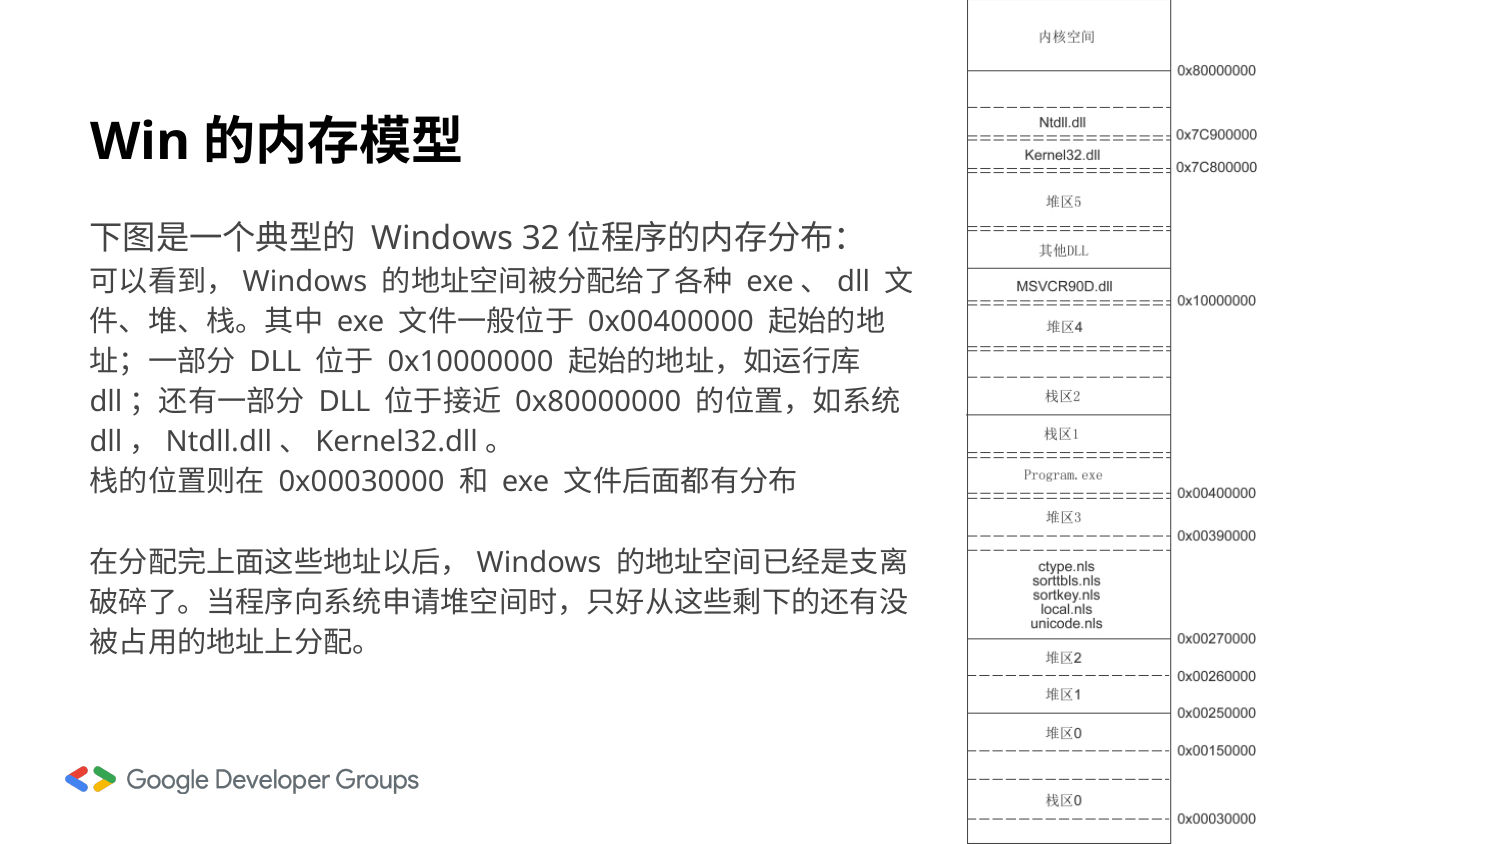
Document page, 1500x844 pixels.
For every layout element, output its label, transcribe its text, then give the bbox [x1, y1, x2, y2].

title Win的内存模型 [75, 61, 659, 186]
picture [64, 766, 419, 794]
picture [966, 0, 1257, 844]
list 下图是一个典型的 Windows 32位程序的内存分布： 可以看到，Windows 的地址空间被分配给了各种 exe、dll 文件、堆、栈。其中 exe 文件一般位于 0x00400000 起始的地址；一部分 DLL 位于 0x10000000 起始的地址，如运行库 dll；还有一部分 DLL 位于接近 0x80000000 的位置，如系统 dll，Ntdll.dll、Kernel32.dll。 栈的位置则在 0x00030000 和 exe 文件后面都有分布 在分配完上面这些地址以后，Windows 的地址空间已经是支离破碎了。当程序向系统申请堆空间时，只好从这些剩下的还有没被占用的地址上分配。 [53, 195, 934, 736]
